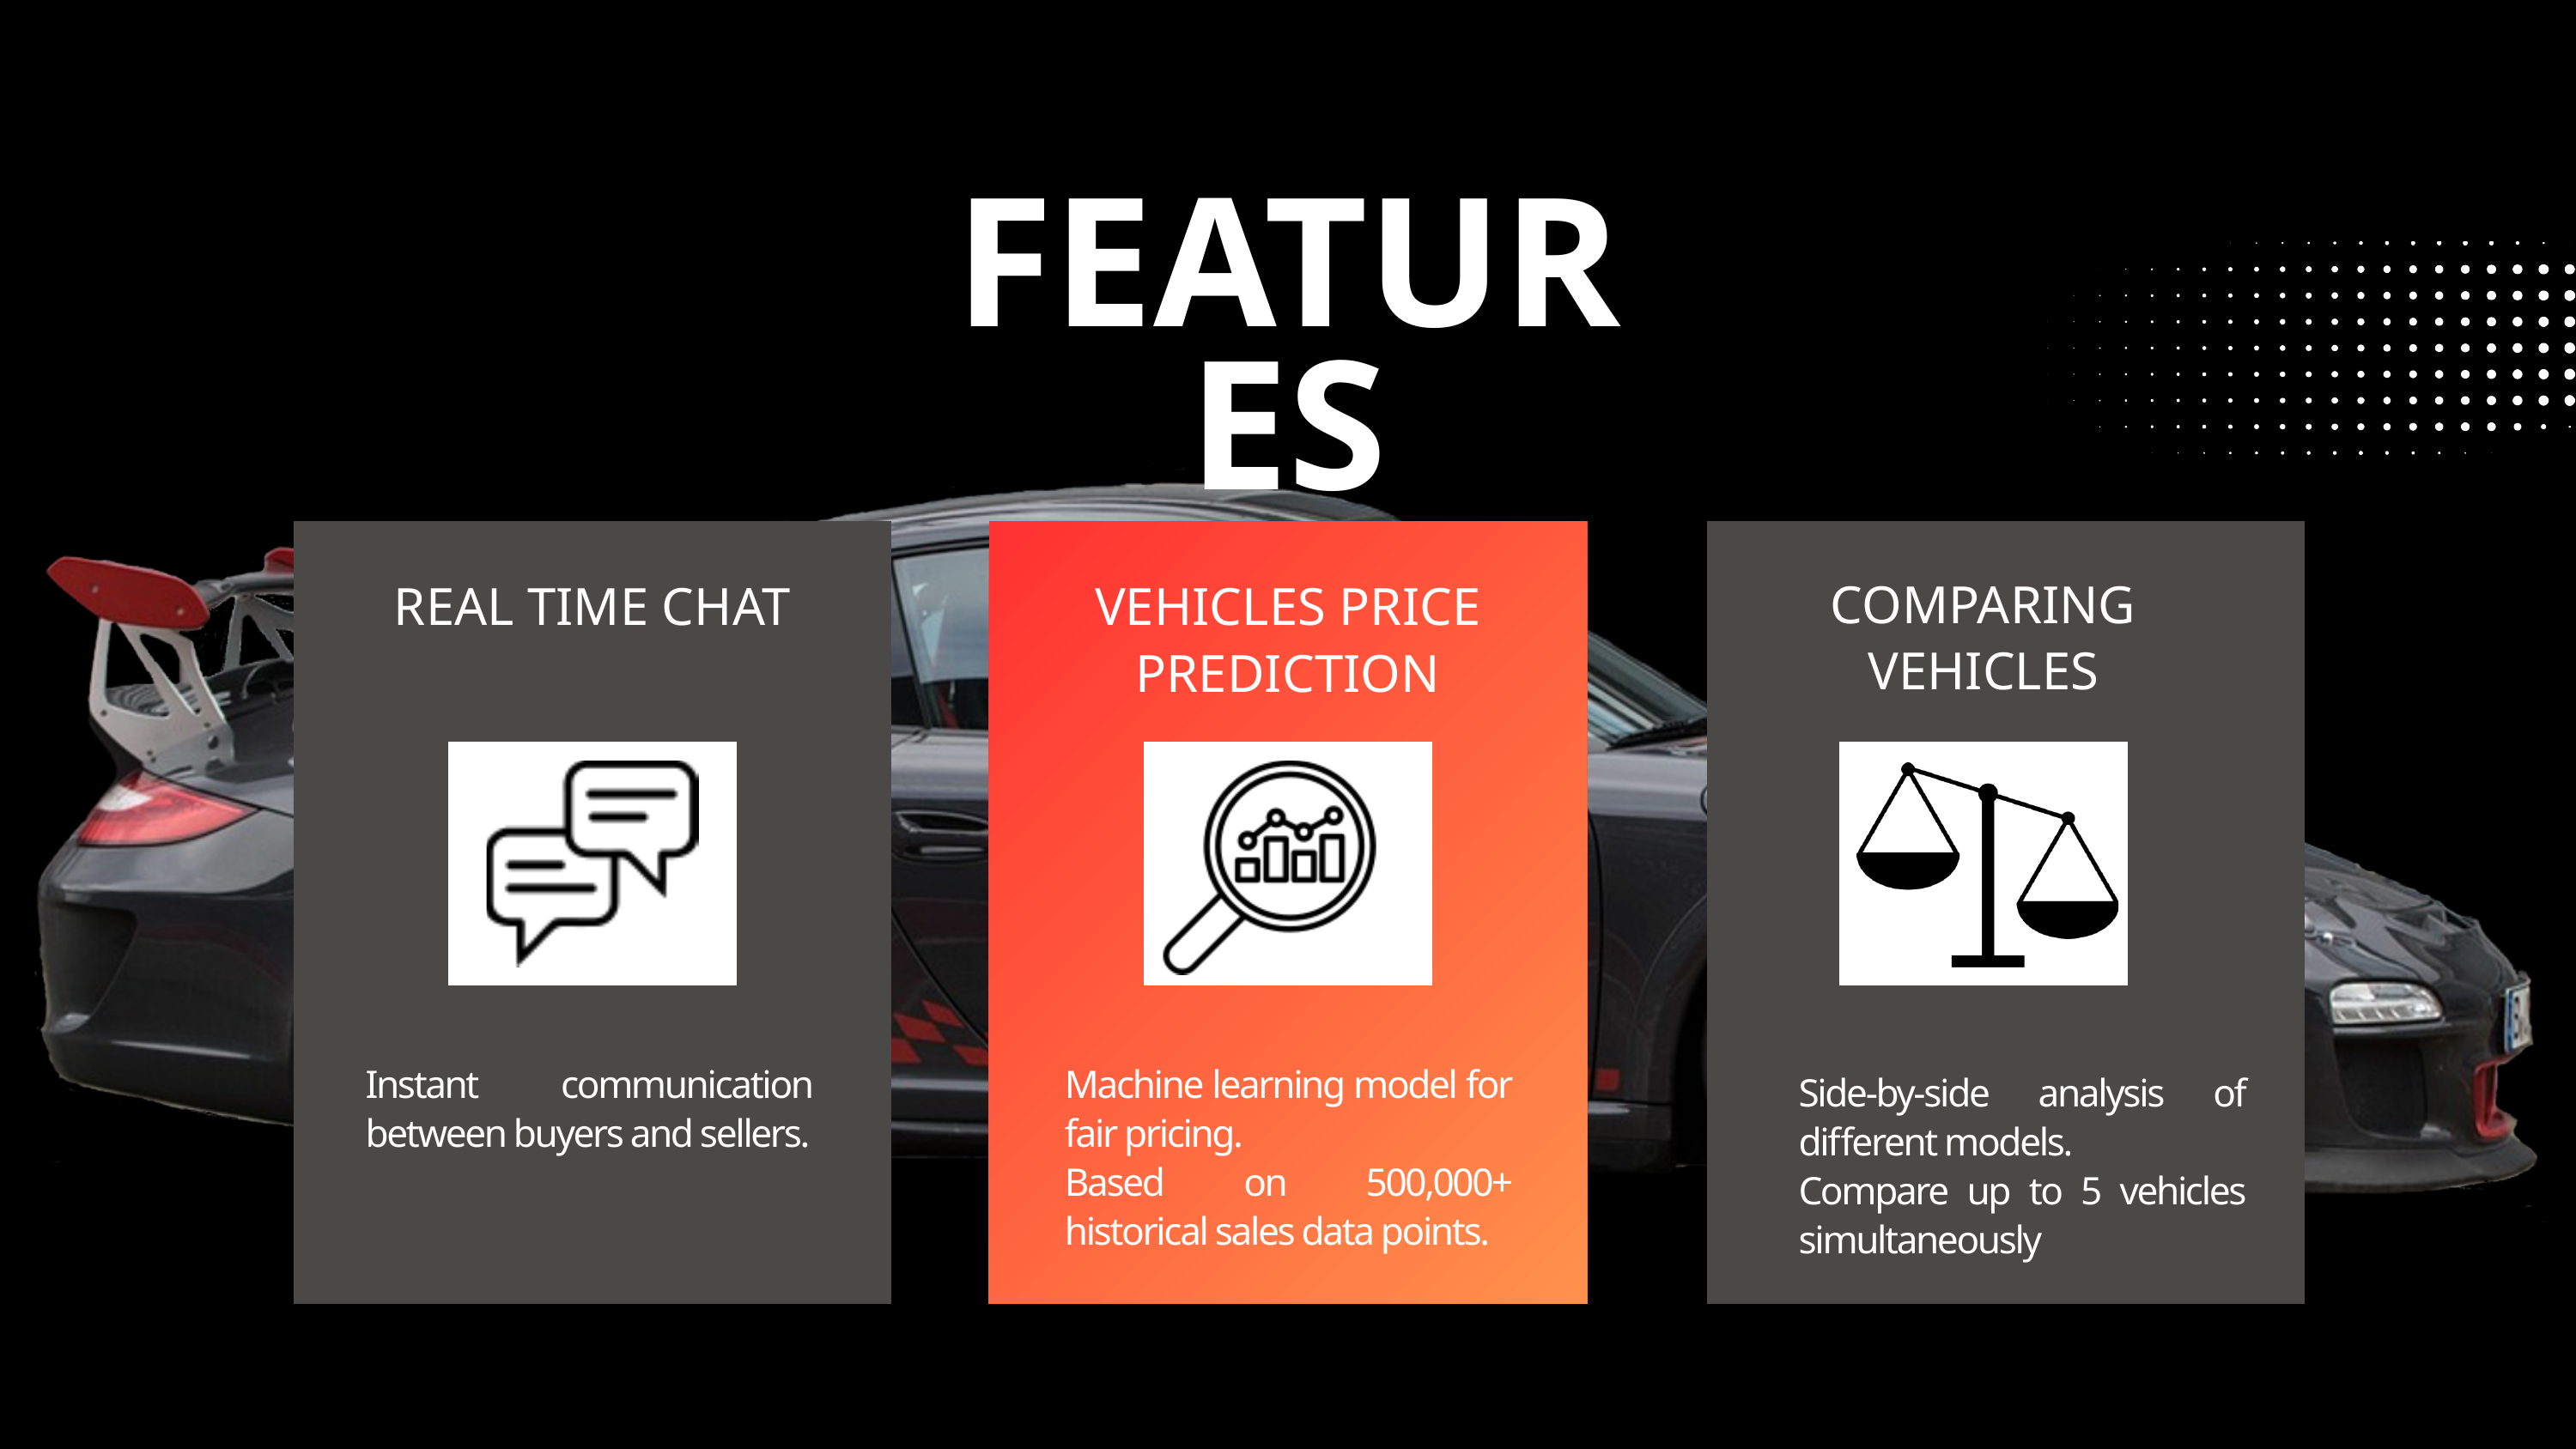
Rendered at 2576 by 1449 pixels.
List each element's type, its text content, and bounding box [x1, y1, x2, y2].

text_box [1838, 742, 2129, 986]
text_box [0, 450, 984, 1295]
text_box [2021, 241, 2576, 455]
text_box [1591, 450, 2576, 1295]
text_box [1706, 520, 2306, 1304]
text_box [988, 520, 1588, 1304]
text_box FEATURES [906, 199, 1670, 525]
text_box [447, 742, 738, 986]
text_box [293, 520, 892, 1304]
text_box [1143, 742, 1433, 986]
